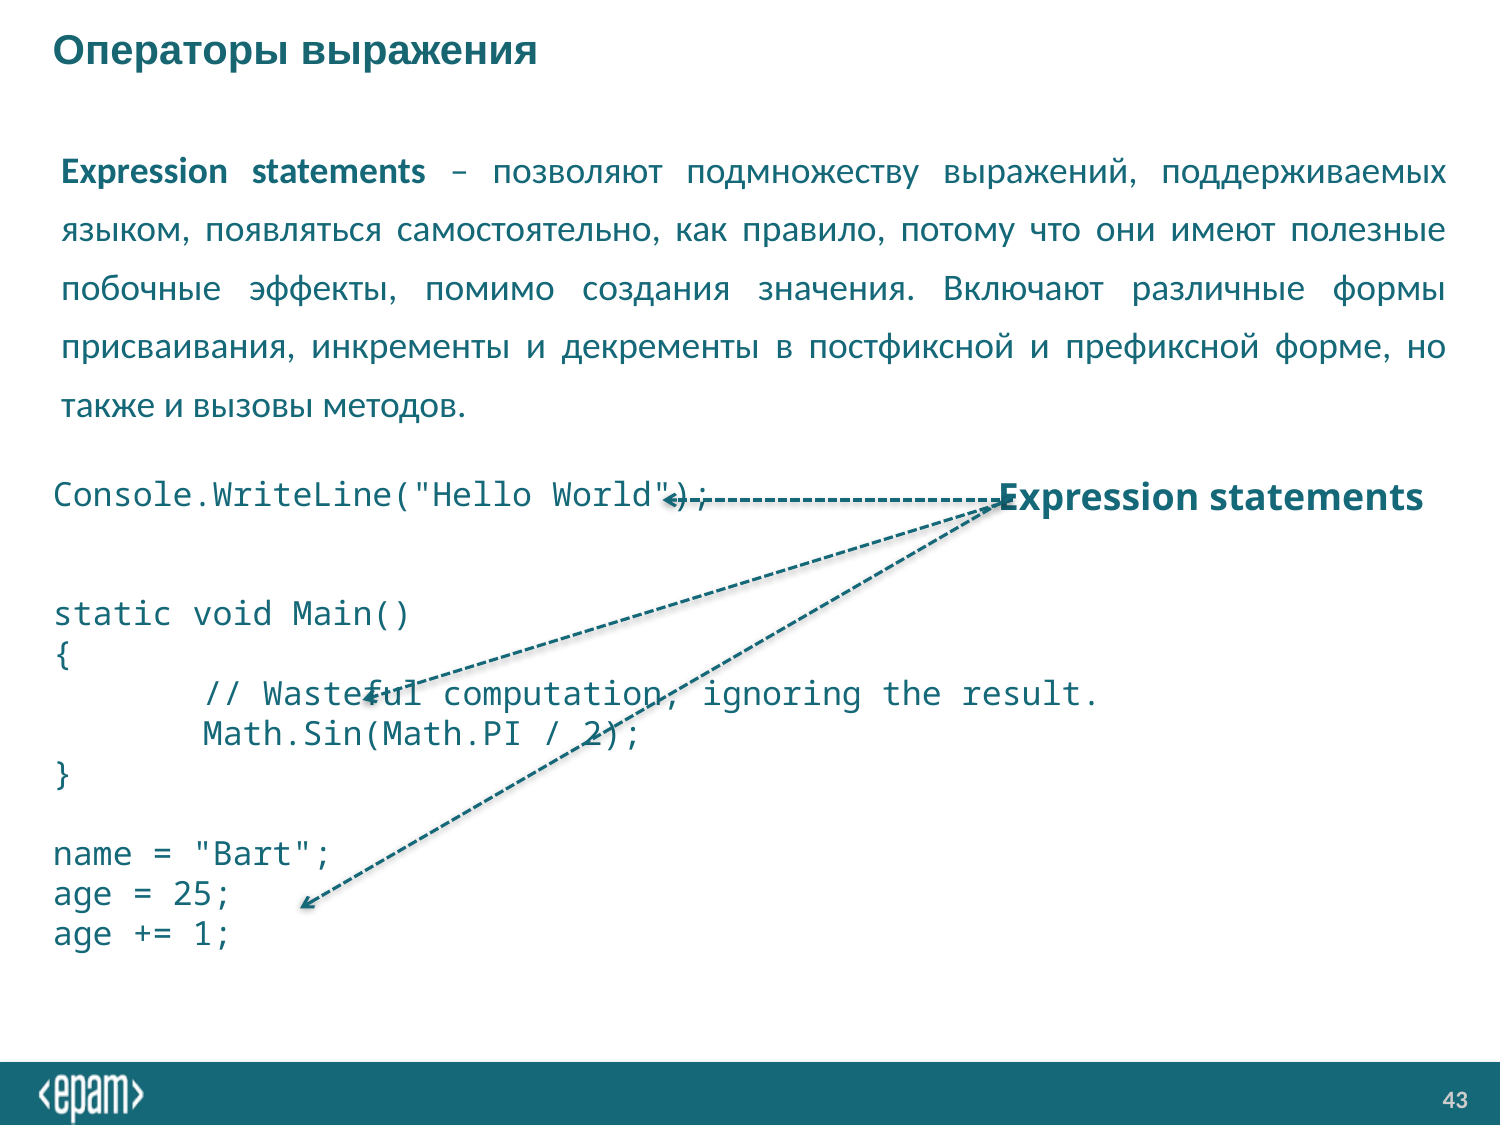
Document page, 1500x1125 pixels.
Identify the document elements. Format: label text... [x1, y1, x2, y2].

title Операторы выражения [0, 0, 1500, 95]
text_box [37, 124, 1463, 1006]
picture [38, 1074, 144, 1125]
